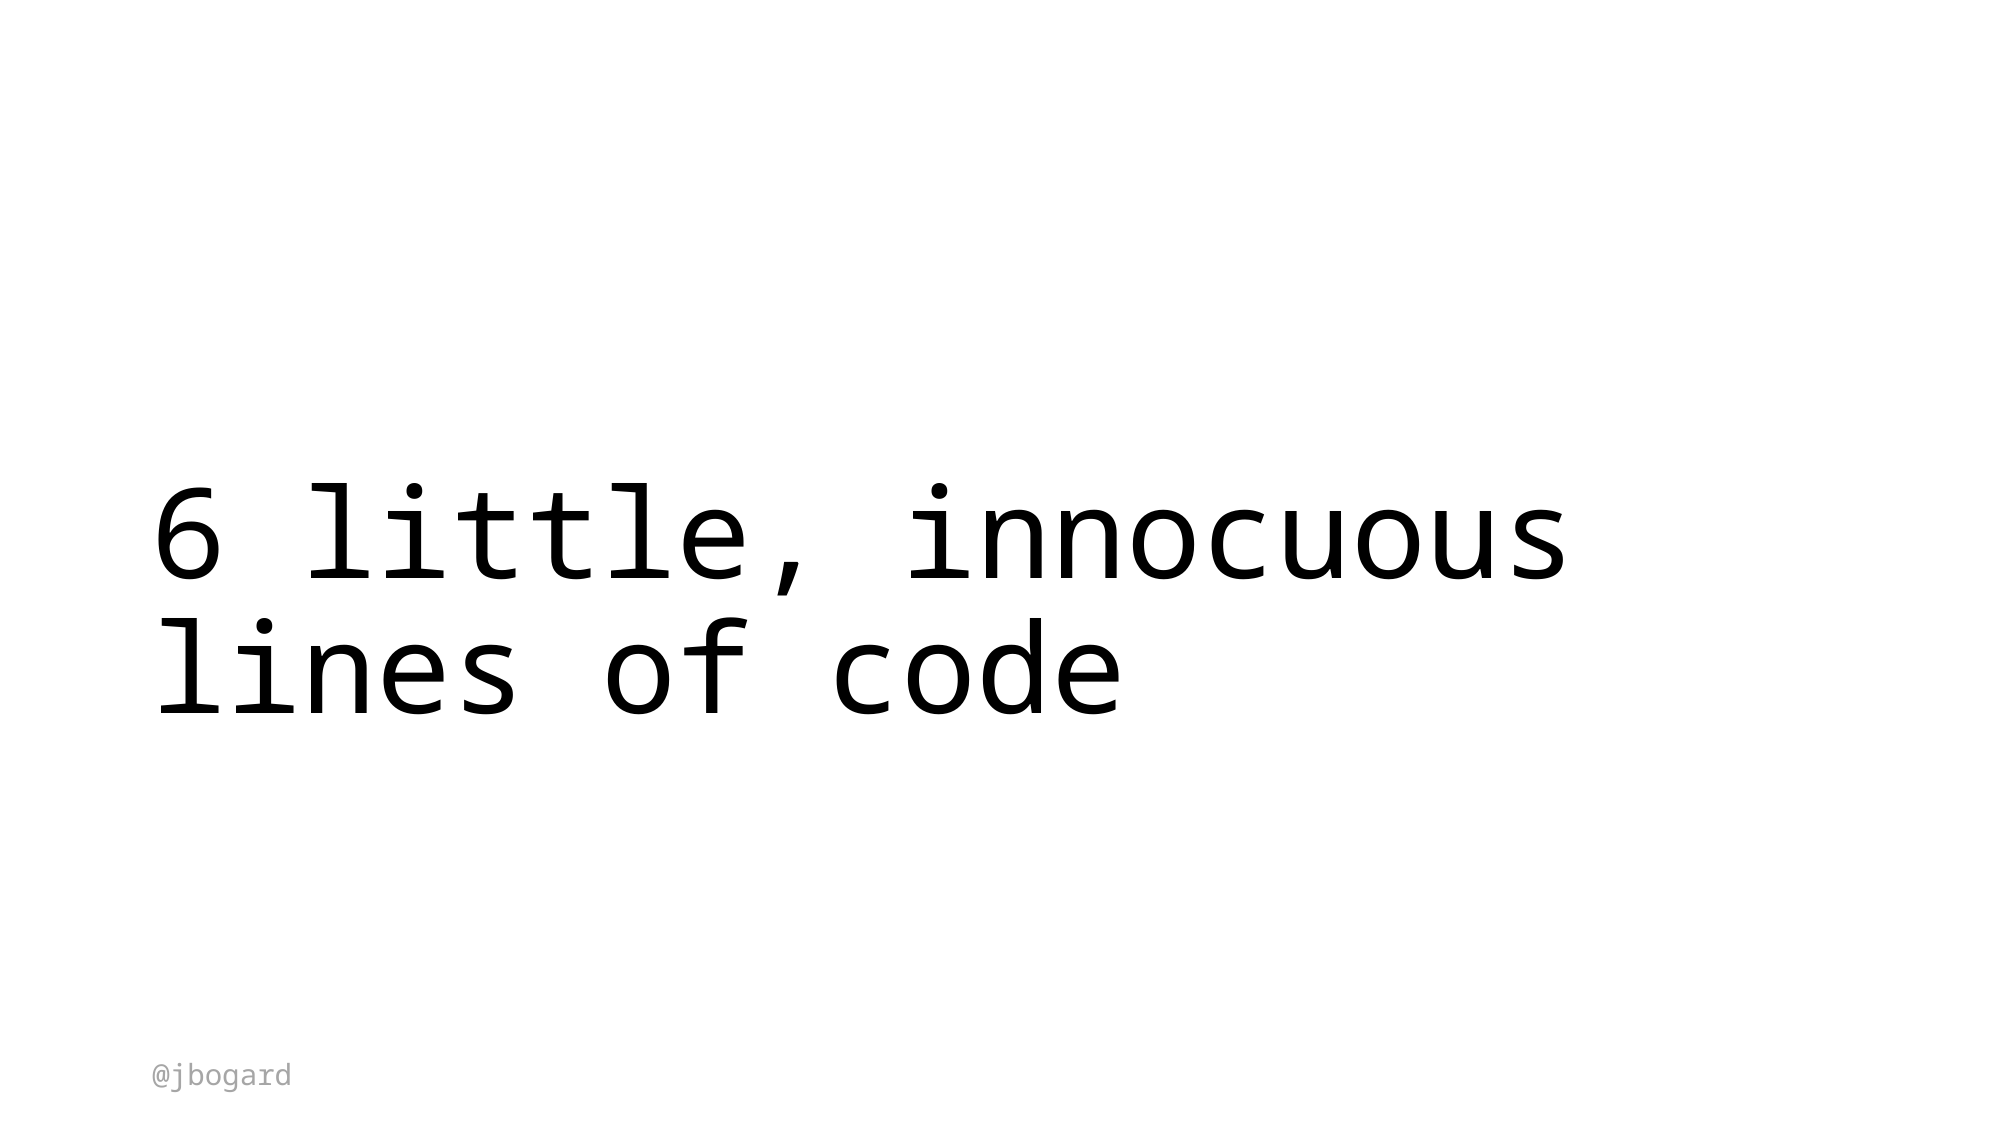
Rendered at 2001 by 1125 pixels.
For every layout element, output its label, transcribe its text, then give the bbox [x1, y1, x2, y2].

title 6 little, innocuous lines of code [136, 280, 1862, 749]
